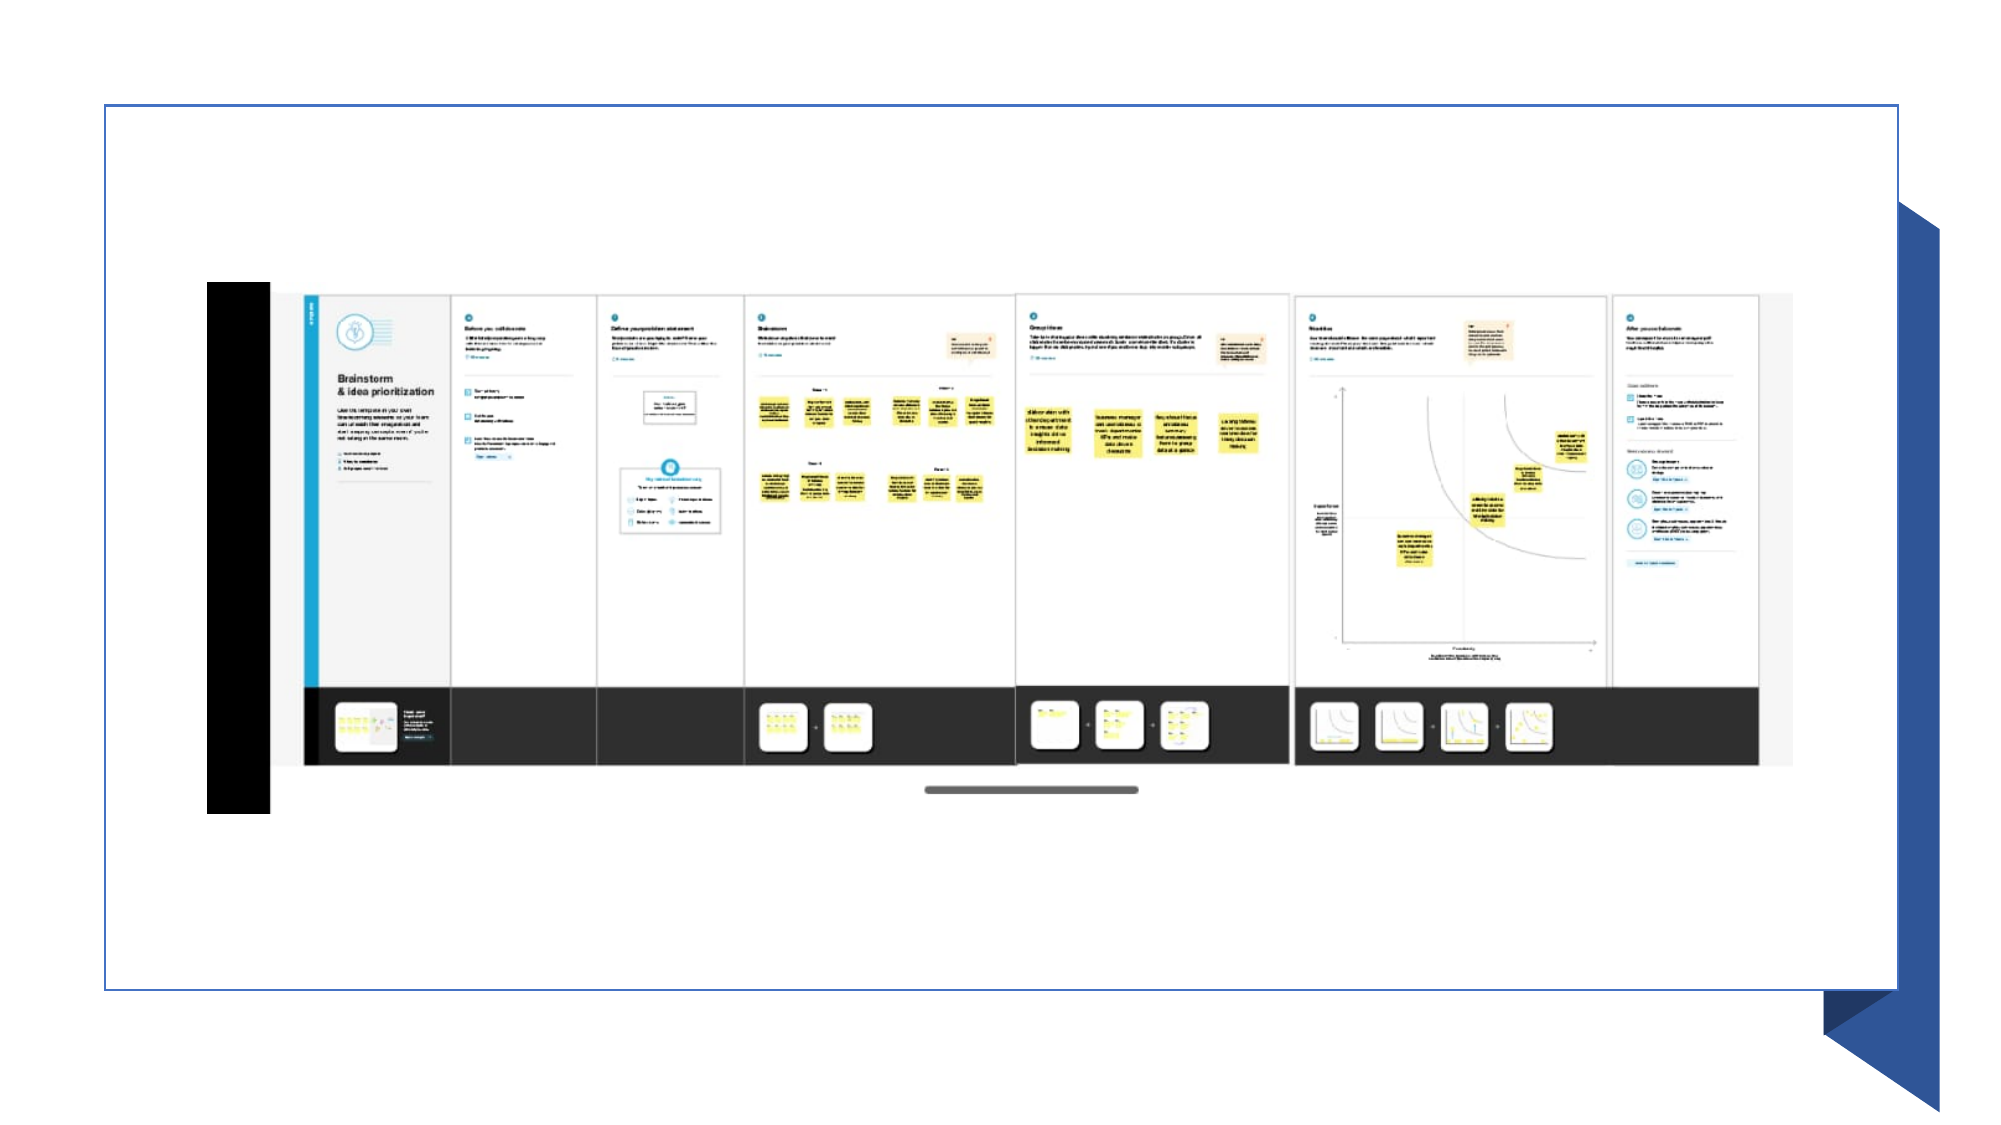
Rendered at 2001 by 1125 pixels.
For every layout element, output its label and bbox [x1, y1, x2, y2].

list [207, 282, 1793, 814]
text_box [1823, 990, 1893, 1036]
text_box [1825, 201, 1940, 1113]
text_box [104, 105, 1899, 990]
